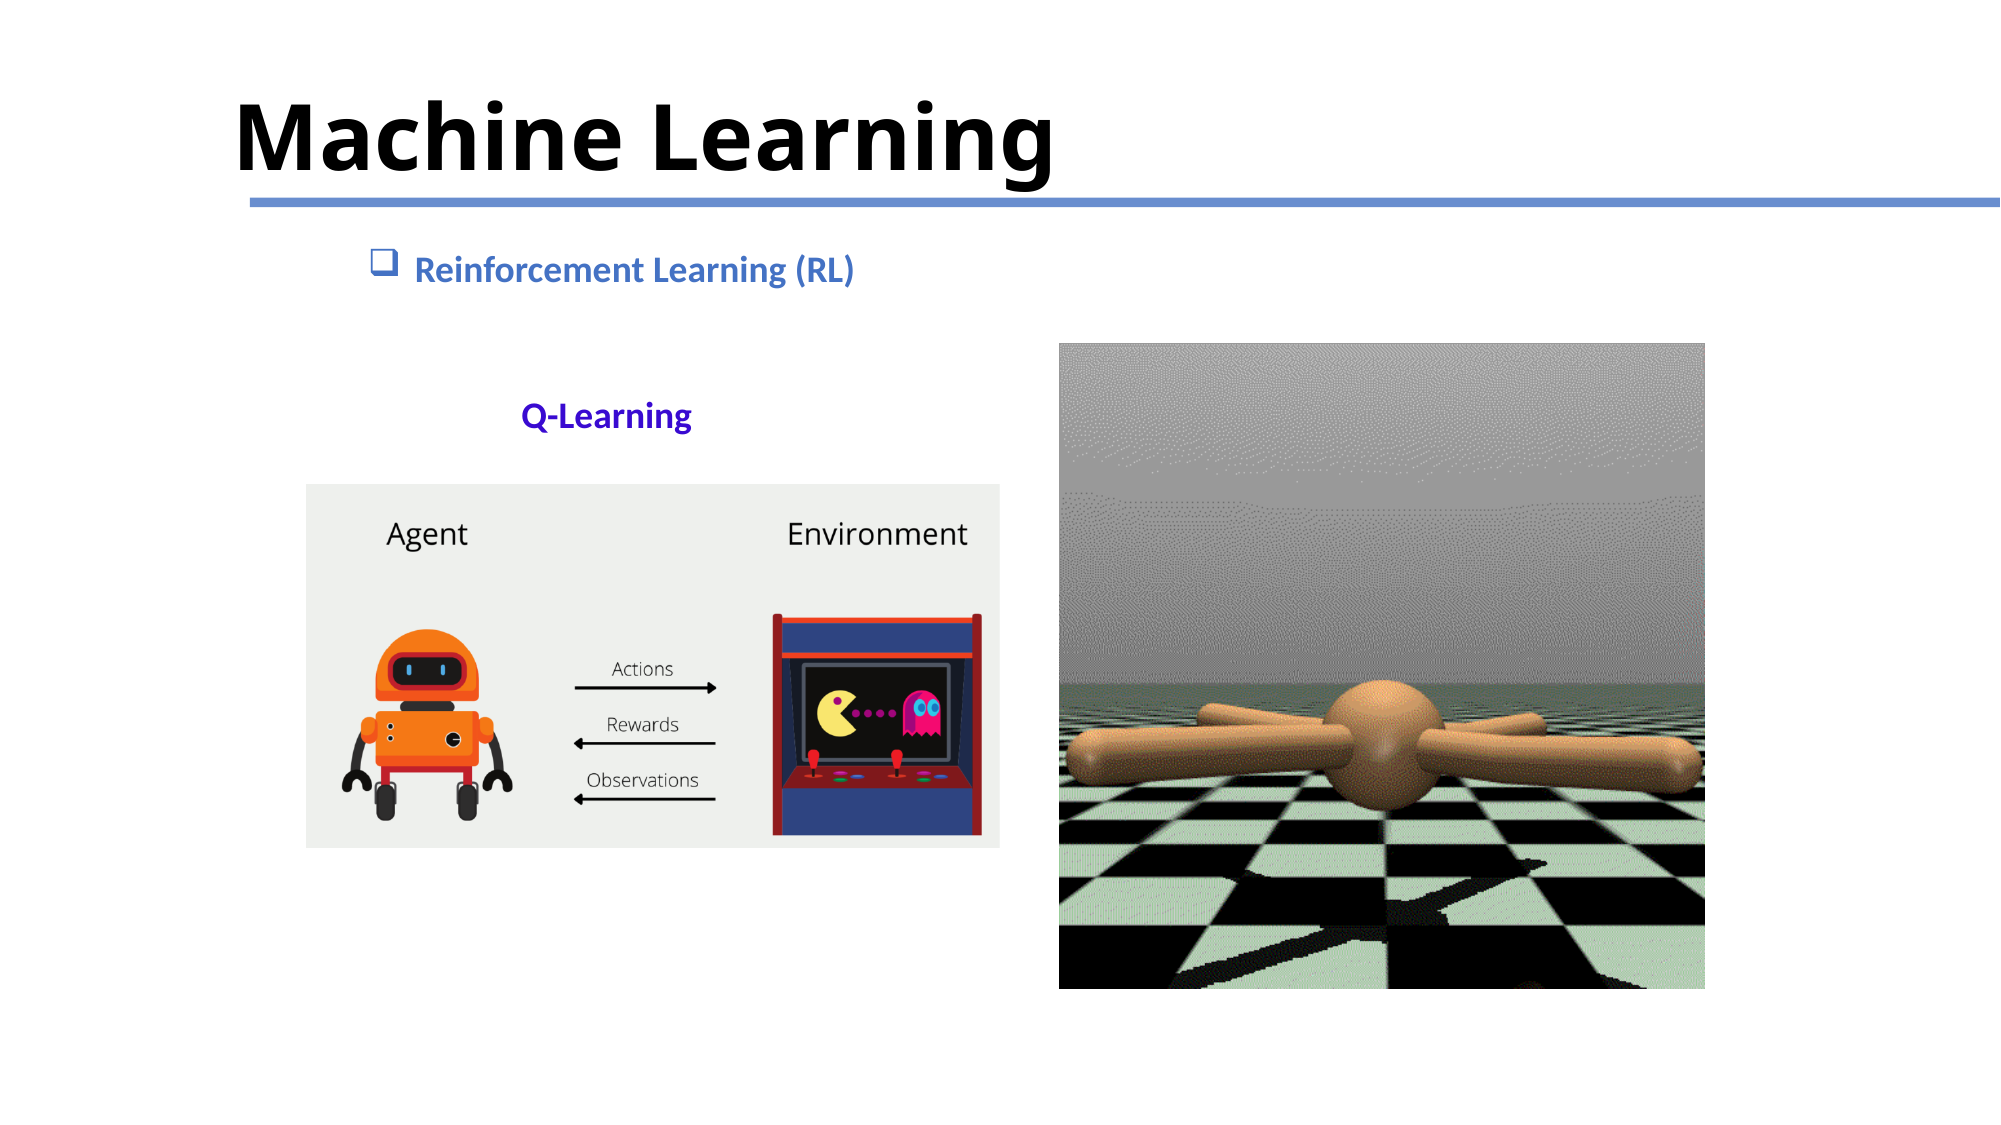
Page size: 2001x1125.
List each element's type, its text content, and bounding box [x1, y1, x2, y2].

picture [1059, 343, 1705, 989]
picture [306, 484, 1000, 848]
text_box Q-Learning [431, 383, 875, 444]
text_box Reinforcement Learning (RL) [353, 237, 1579, 343]
title Machine Learning [217, 32, 1512, 250]
